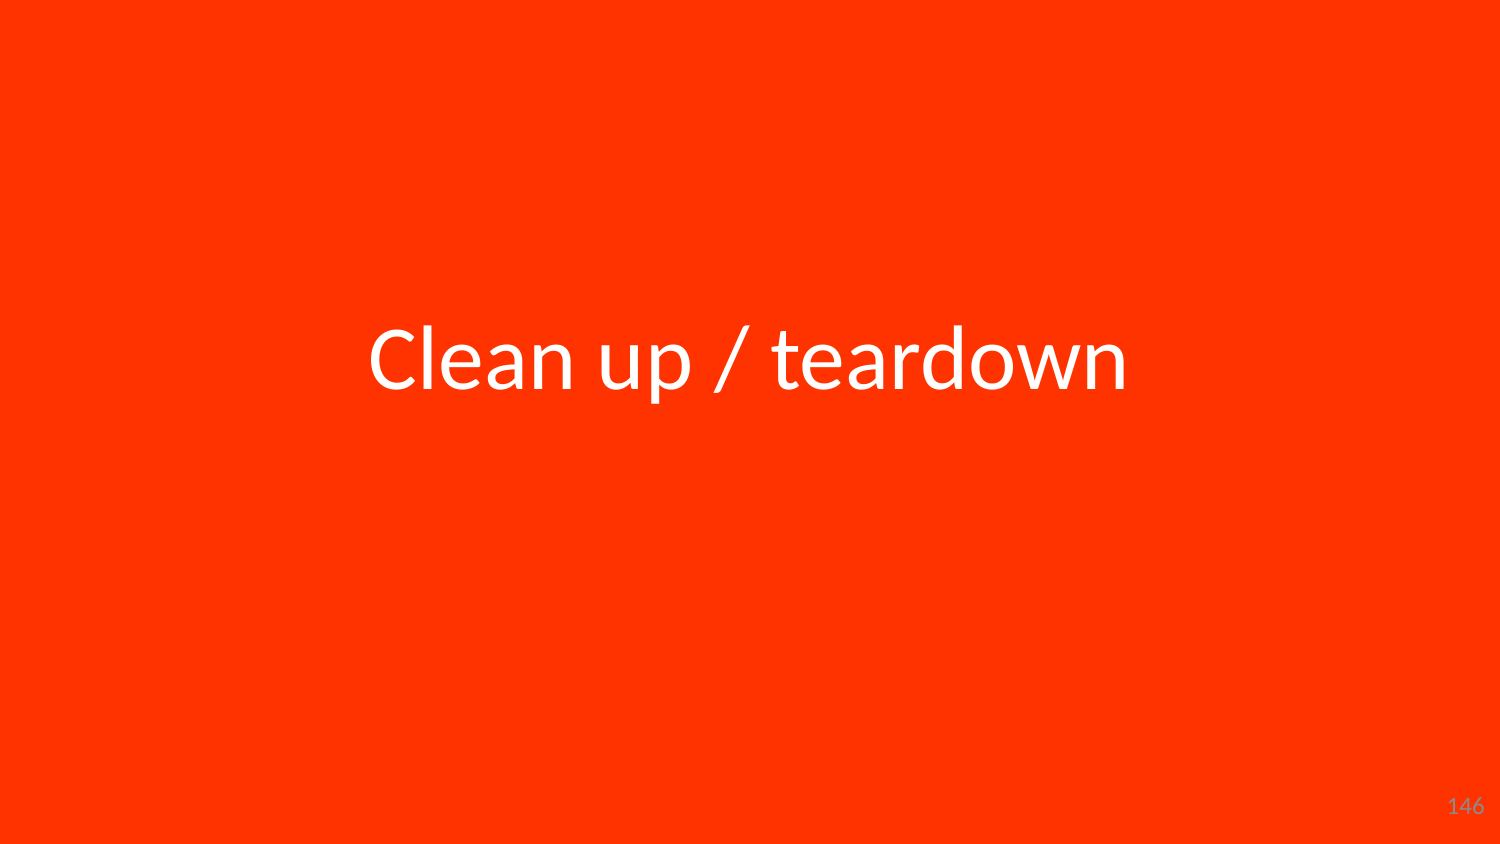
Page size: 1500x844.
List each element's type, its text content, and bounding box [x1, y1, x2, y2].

slide_number 146 [1415, 782, 1500, 828]
title Clean up / teardown [112, 262, 1388, 443]
